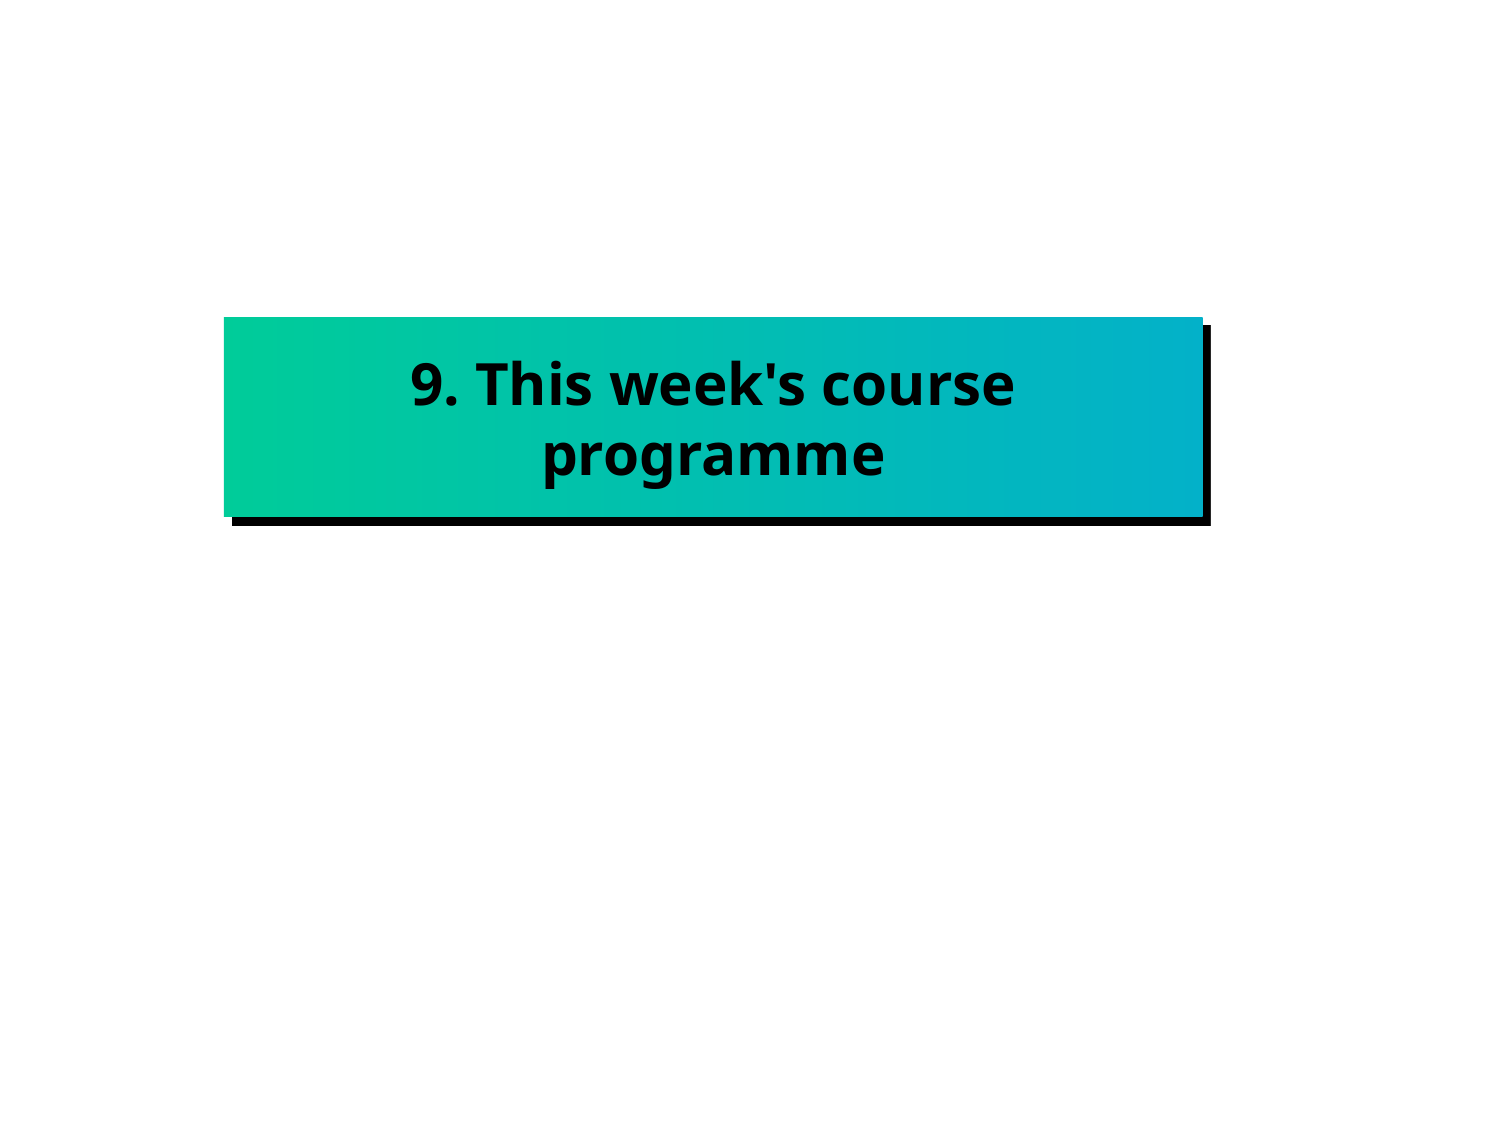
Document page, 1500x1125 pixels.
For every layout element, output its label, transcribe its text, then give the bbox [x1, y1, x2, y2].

text_box 9. This week's course programme [223, 317, 1203, 517]
